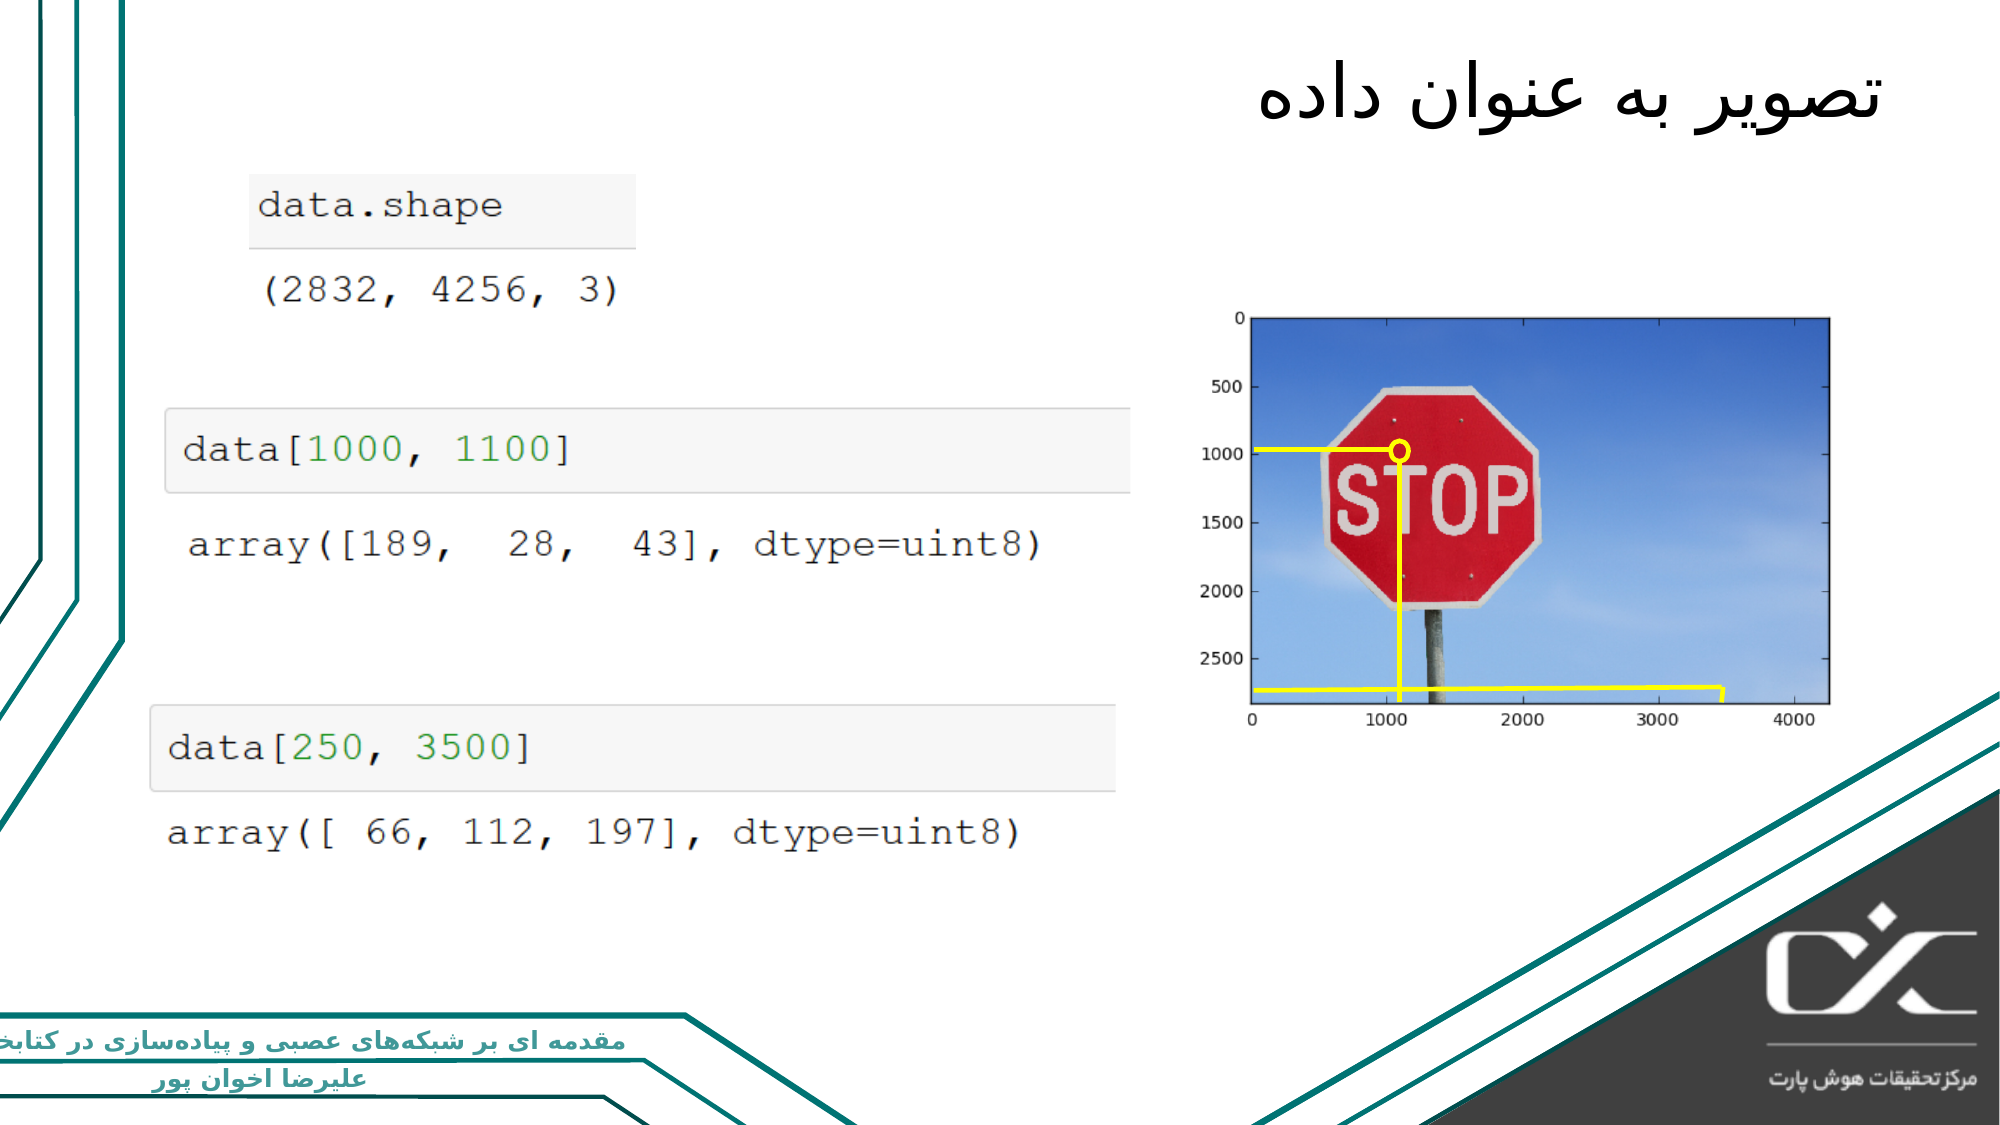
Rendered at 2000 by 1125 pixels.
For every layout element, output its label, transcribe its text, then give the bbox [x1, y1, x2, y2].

picture [166, 513, 1138, 583]
picture [1182, 299, 1850, 741]
picture [249, 174, 636, 341]
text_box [1253, 686, 1720, 691]
picture [1668, 874, 1682, 882]
picture [1668, 874, 2000, 1121]
title تصویر به عنوان داده [199, 45, 1900, 246]
picture [145, 670, 1116, 880]
picture [160, 385, 1131, 503]
picture [1668, 874, 1850, 980]
picture [1668, 874, 1768, 932]
